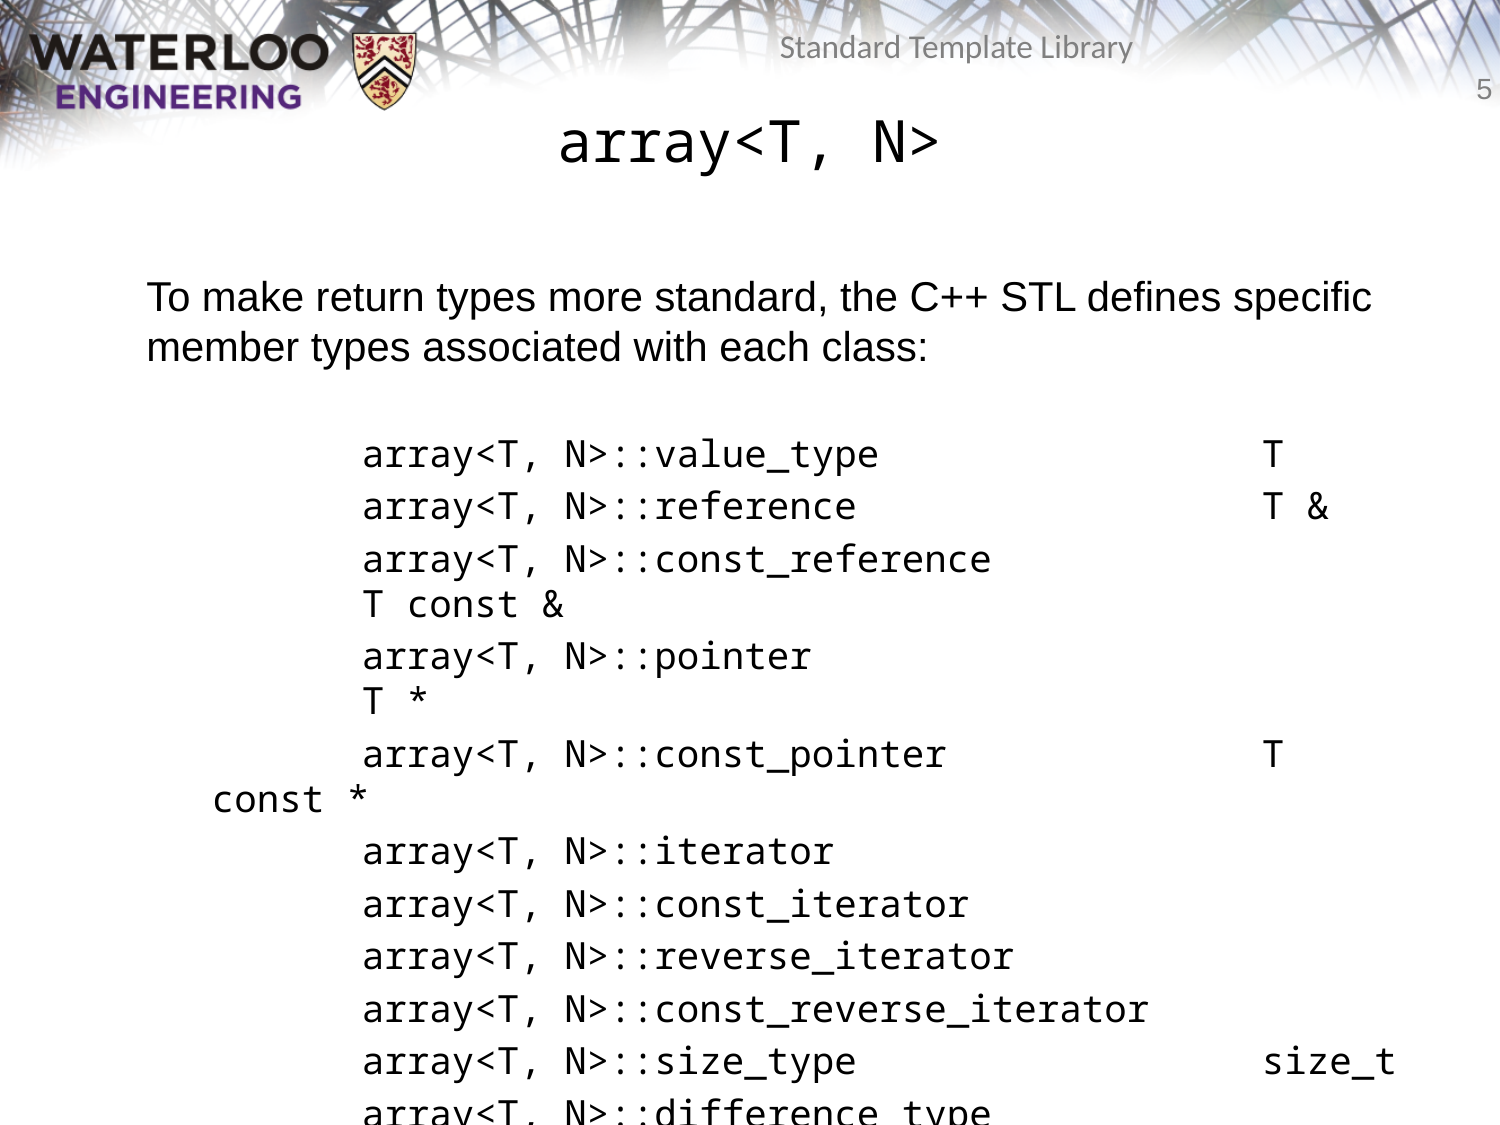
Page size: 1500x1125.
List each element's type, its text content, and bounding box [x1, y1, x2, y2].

title array<T, N> [74, 44, 1426, 233]
list To make return types more standard, the C++ STL defines specific member types associated with each class: array<T, N>::value_type T array<T, N>::reference T & array<T, N>::const_reference T const & array<T, N>::pointer T * array<T, N>::const_pointer T const * array<T, N>::iterator array<T, N>::const_iterator array<T, N>::reverse_iterator array<T, N>::const_reverse_iterator array<T, N>::size_type size_t array<T, N>::difference_type ptrdiff_t [74, 262, 1426, 1006]
picture [0, 0, 1500, 1125]
